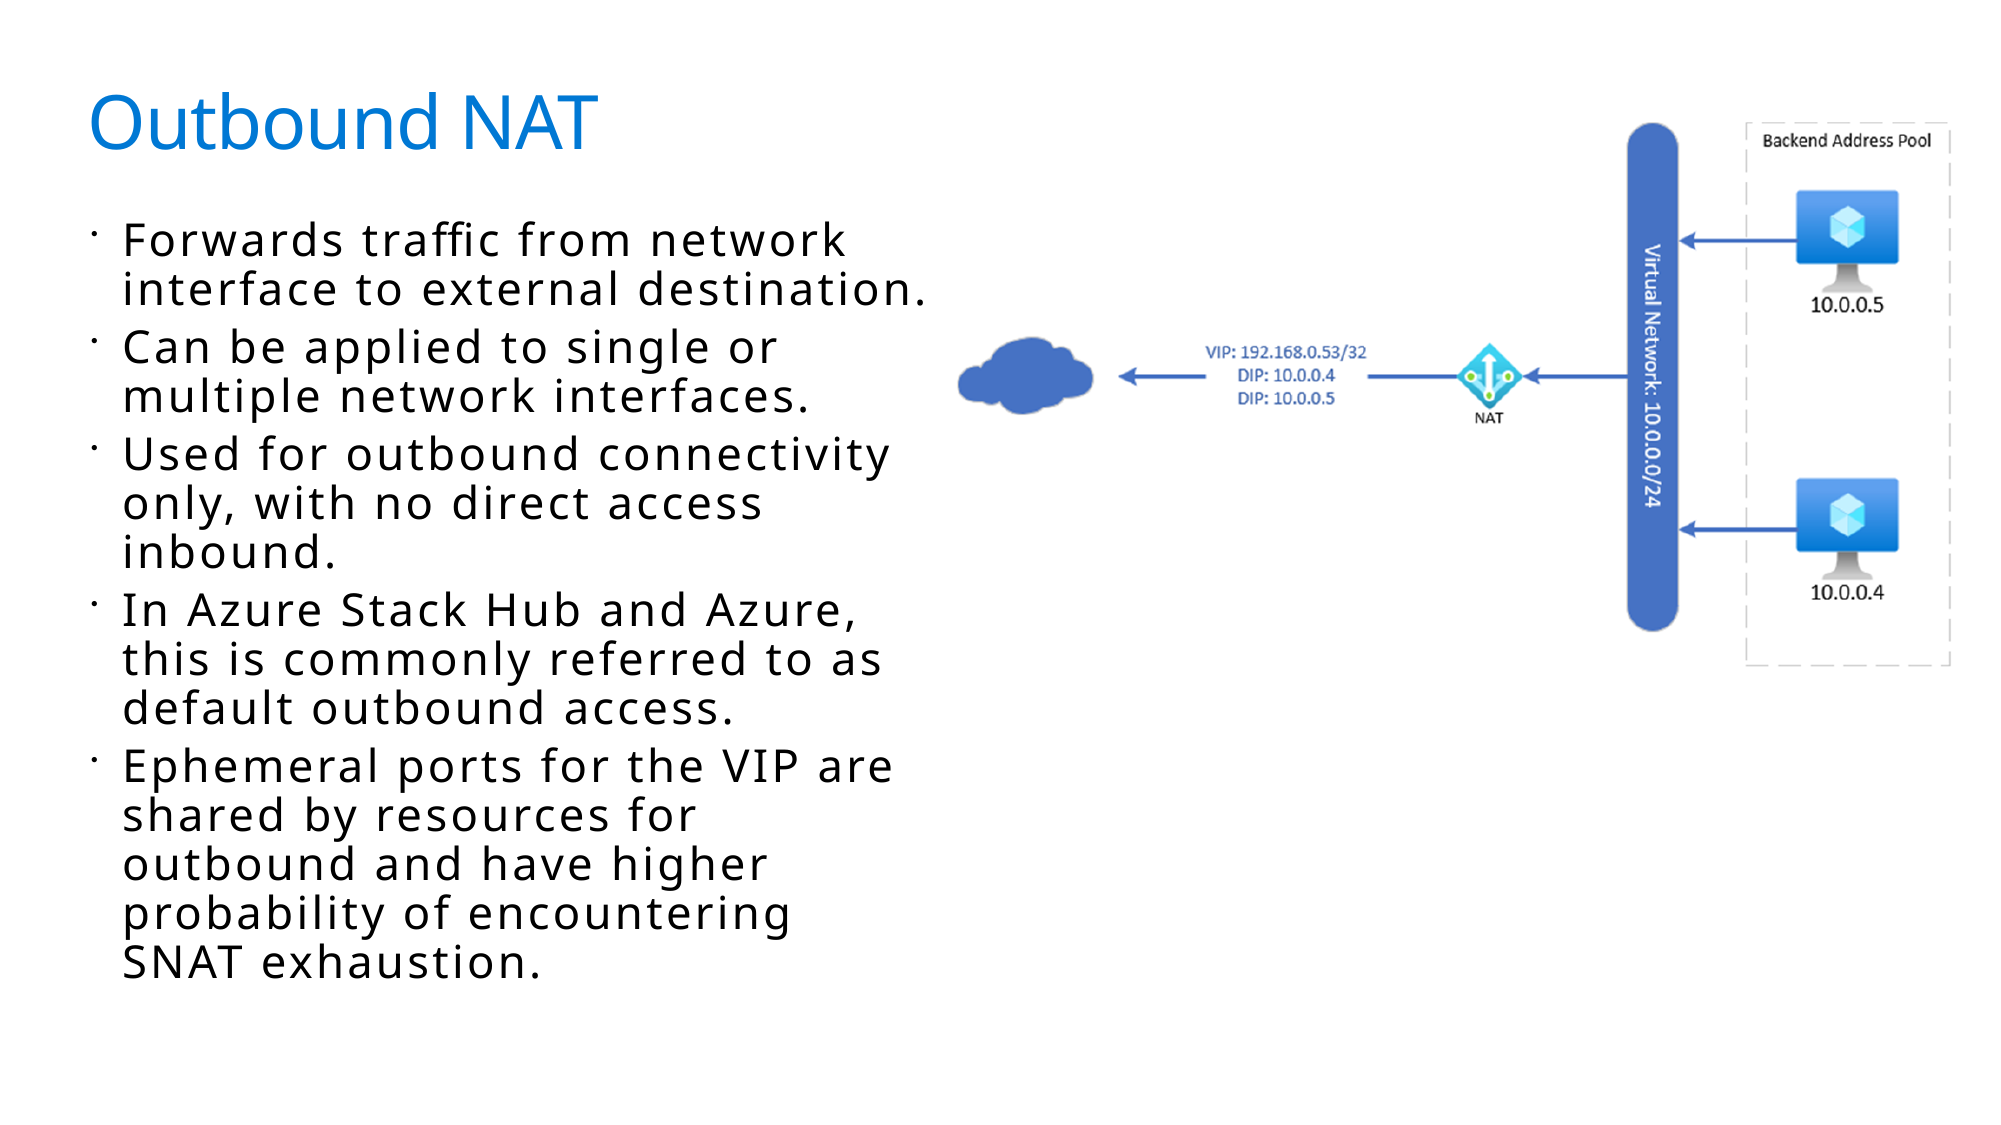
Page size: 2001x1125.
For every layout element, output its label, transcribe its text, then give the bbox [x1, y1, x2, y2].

title Outbound NAT [87, 75, 750, 166]
picture [939, 95, 1980, 686]
list Forwards traffic from network interface to external destination. Can be applied to single or multiple network interfaces. Used for outbound connectivity only, with no direct access inbound. In Azure Stack Hub and Azure, this is commonly referred to as default outbound access. Ephemeral ports for the VIP are shared by resources for outbound and have higher probability of encountering SNAT exhaustion. [87, 217, 935, 1026]
